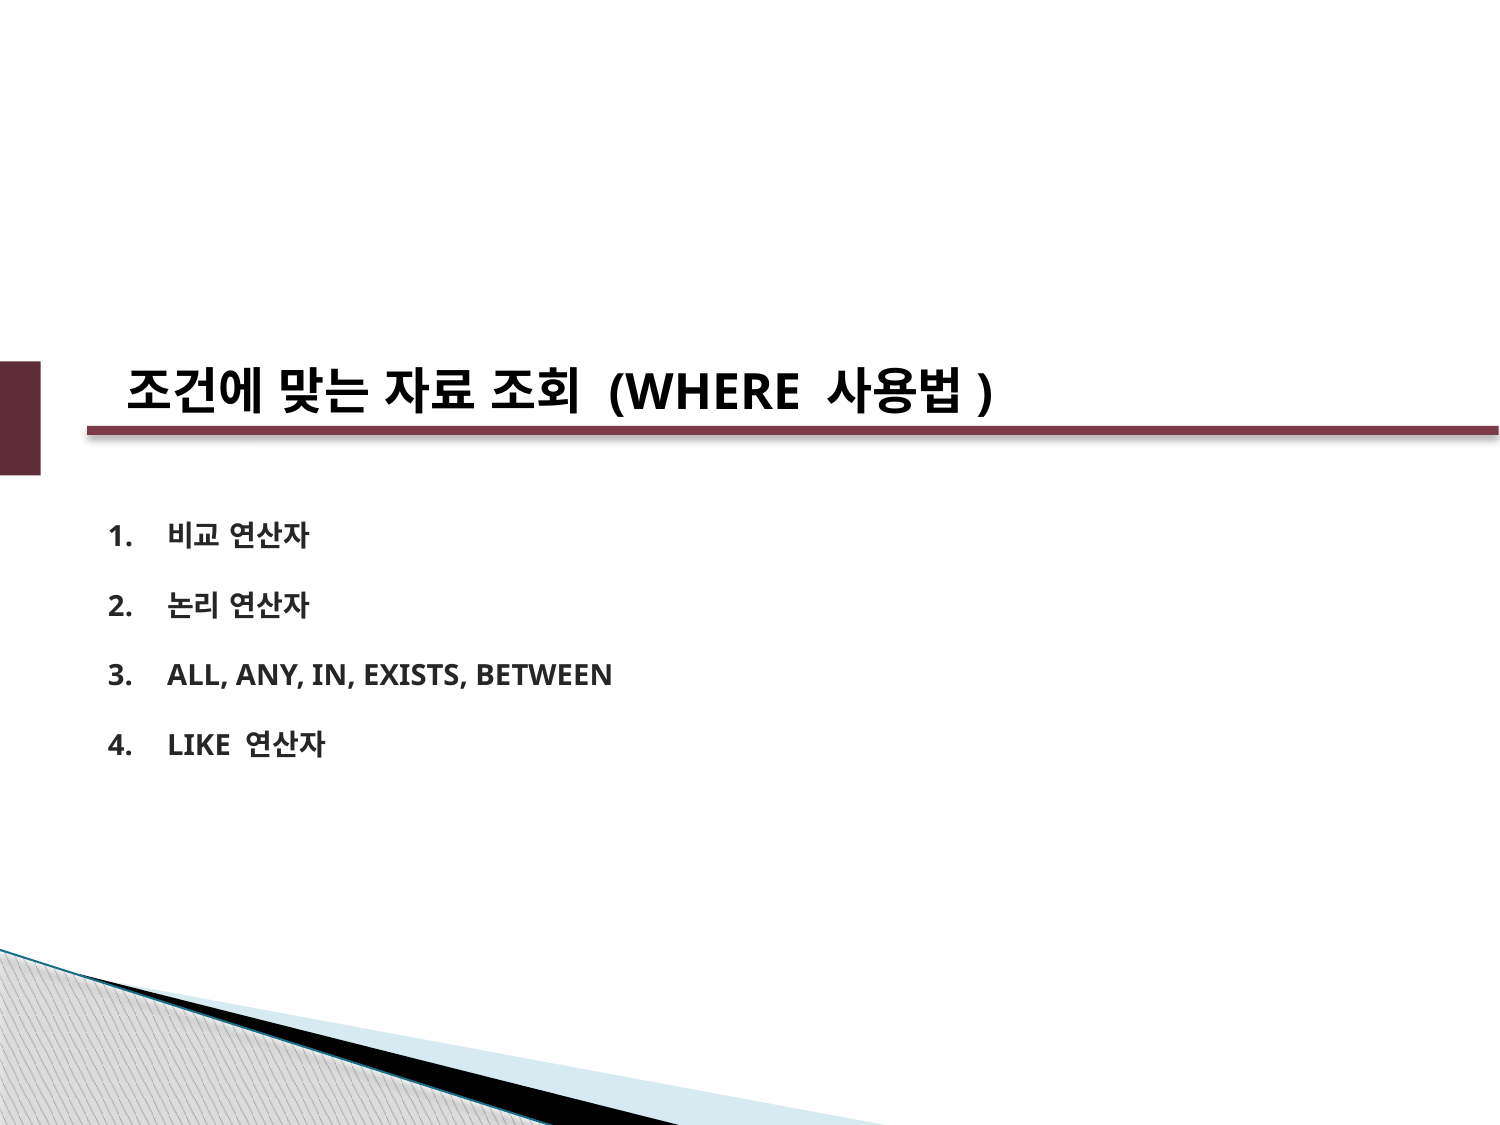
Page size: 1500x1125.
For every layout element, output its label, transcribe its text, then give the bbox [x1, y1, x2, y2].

text_box [87, 425, 1499, 435]
text_box [0, 361, 41, 476]
text_box 조건에 맞는 자료 조회 (WHERE 사용법) [111, 352, 1008, 428]
text_box 비교 연산자 논리 연산자 ALL, ANY, IN, EXISTS, BETWEEN LIKE 연산자 [93, 474, 1421, 769]
